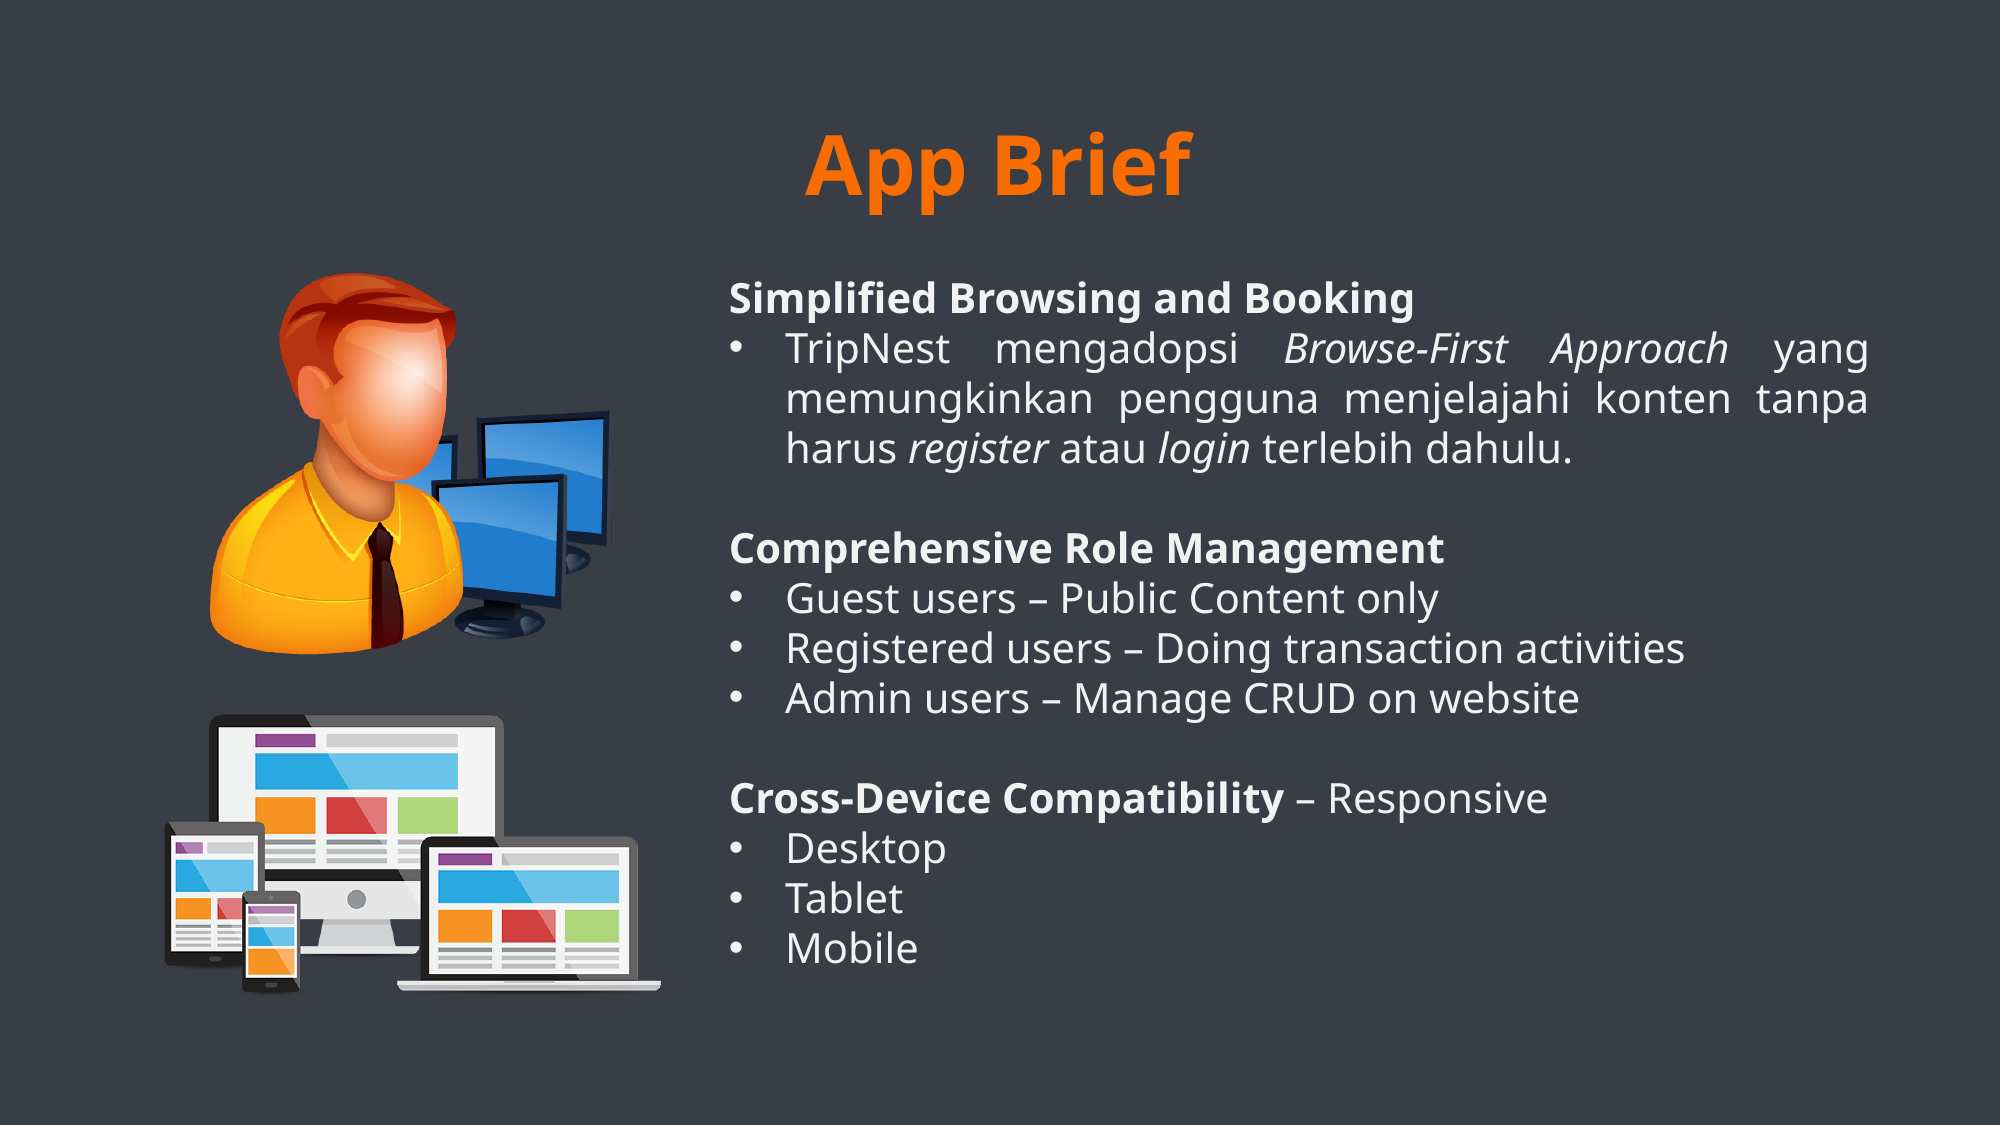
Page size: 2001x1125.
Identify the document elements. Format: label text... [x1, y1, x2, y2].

text_box Simplified Browsing and Booking TripNest mengadopsi Browse-First Approach yang memungkinkan pengguna menjelajahi konten tanpa harus register atau login terlebih dahulu. Comprehensive Role Management Guest users – Public Content only Registered users – Doing transaction activities Admin users – Manage CRUD on website Cross-Device Compatibility – Responsive Desktop Tablet Mobile [714, 264, 1885, 1030]
picture [115, 250, 710, 1125]
title App Brief [99, 116, 1898, 221]
